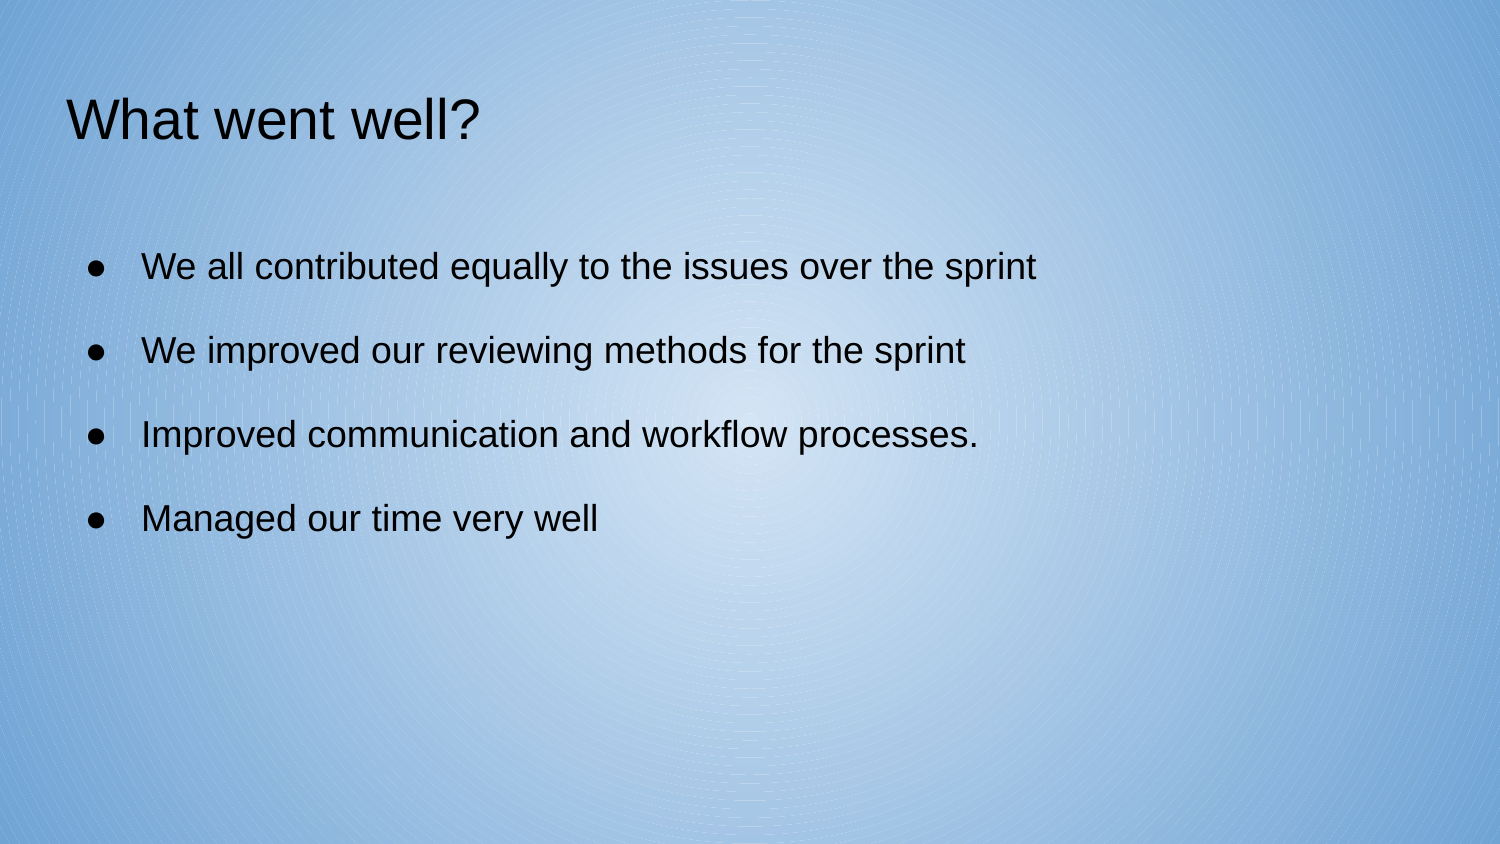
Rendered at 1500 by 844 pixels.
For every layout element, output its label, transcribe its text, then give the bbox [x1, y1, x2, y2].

title What went well? [51, 72, 1449, 167]
list We all contributed equally to the issues over the sprint We improved our reviewing methods for the sprint Improved communication and workflow processes. Managed our time very well [51, 189, 1449, 750]
